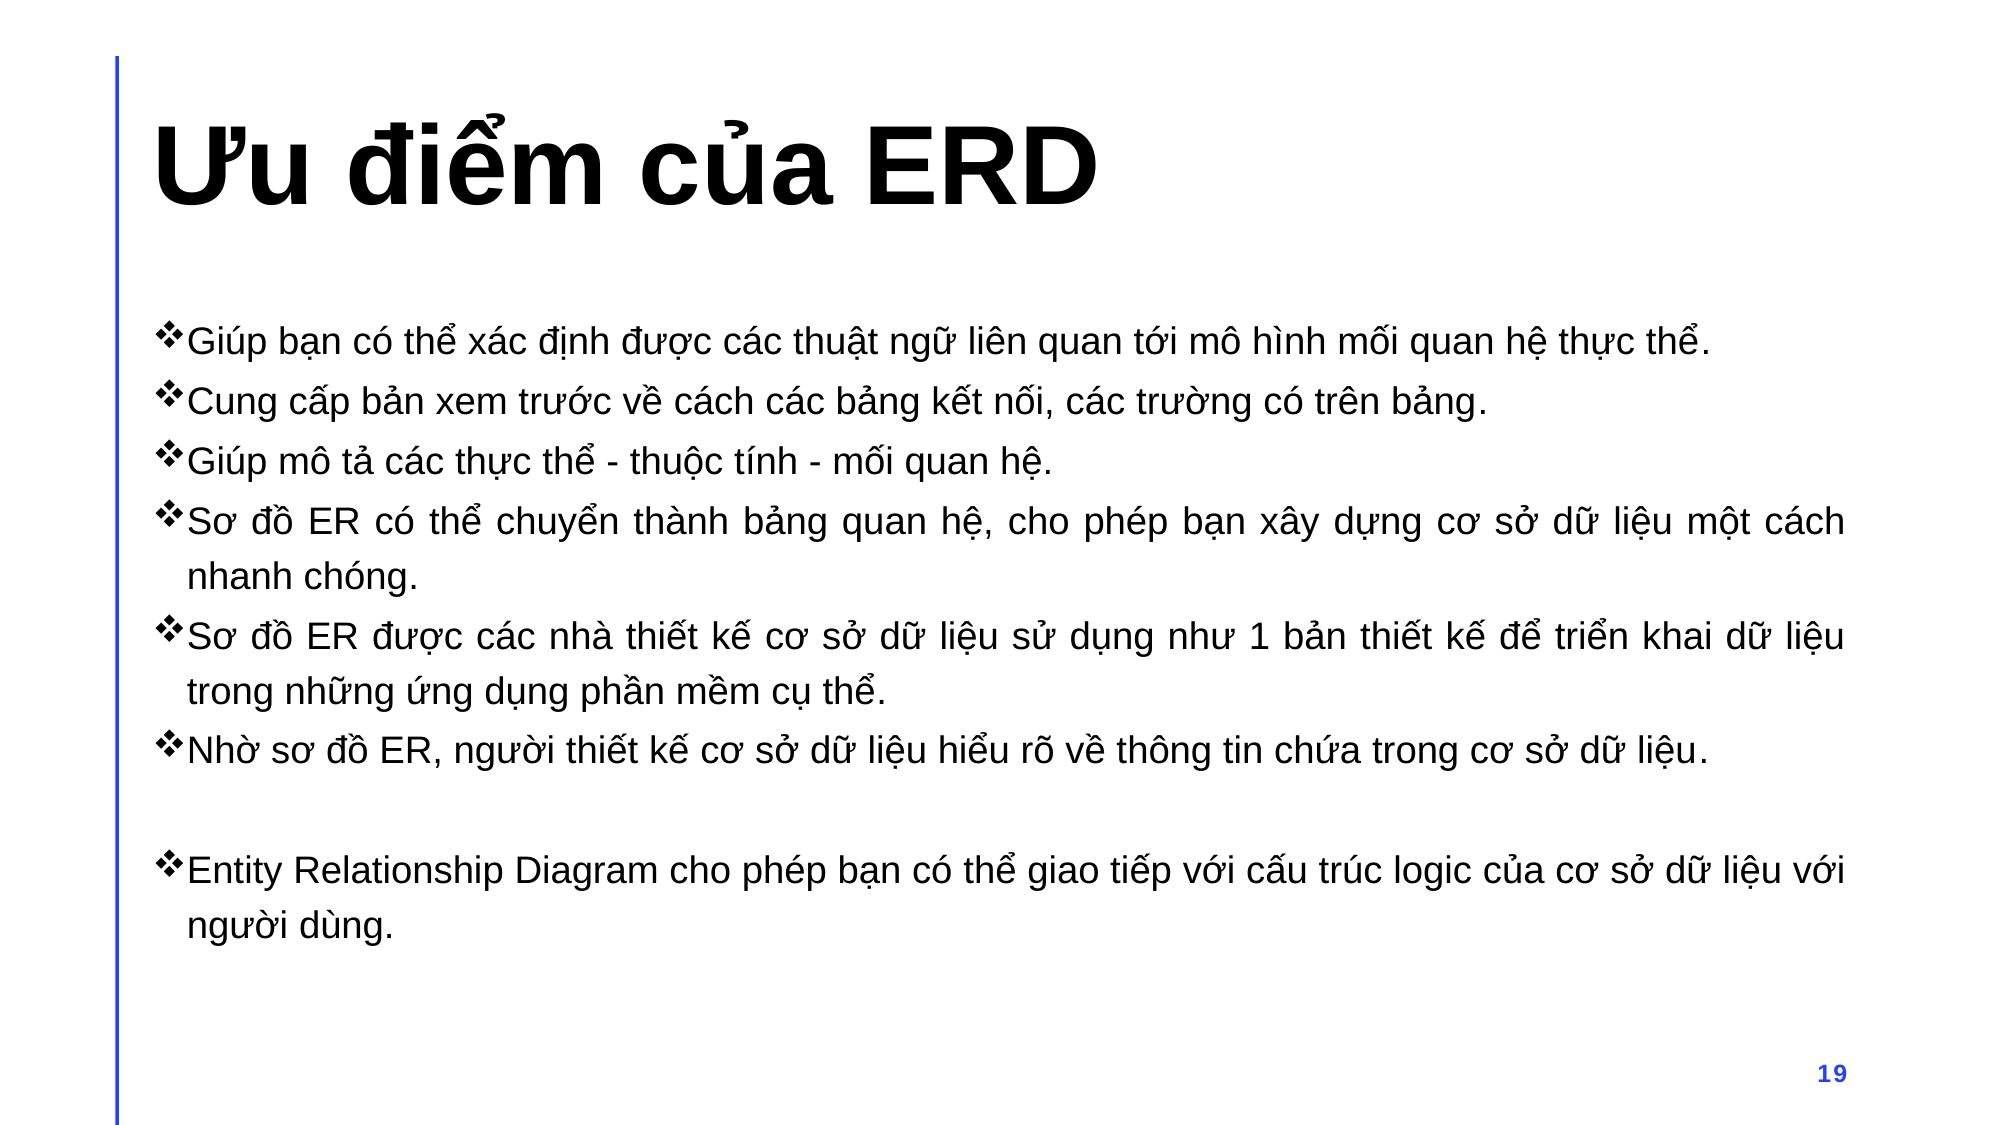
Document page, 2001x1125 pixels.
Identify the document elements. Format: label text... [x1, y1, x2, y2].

list Giúp bạn có thể xác định được các thuật ngữ liên quan tới mô hình mối quan hệ thực thể. Cung cấp bản xem trước về cách các bảng kết nối, các trường có trên bảng. Giúp mô tả các thực thể - thuộc tính - mối quan hệ. Sơ đồ ER có thể chuyển thành bảng quan hệ, cho phép bạn xây dựng cơ sở dữ liệu một cách nhanh chóng. Sơ đồ ER được các nhà thiết kế cơ sở dữ liệu sử dụng như 1 bản thiết kế để triển khai dữ liệu trong những ứng dụng phần mềm cụ thể. Nhờ sơ đồ ER, người thiết kế cơ sở dữ liệu hiểu rõ về thông tin chứa trong cơ sở dữ liệu. Entity Relationship Diagram cho phép bạn có thể giao tiếp với cấu trúc logic của cơ sở dữ liệu với người dùng. [137, 299, 1863, 1043]
title Ưu điểm của ERD [137, 59, 1863, 278]
slide_number 19 [1412, 1043, 1863, 1103]
